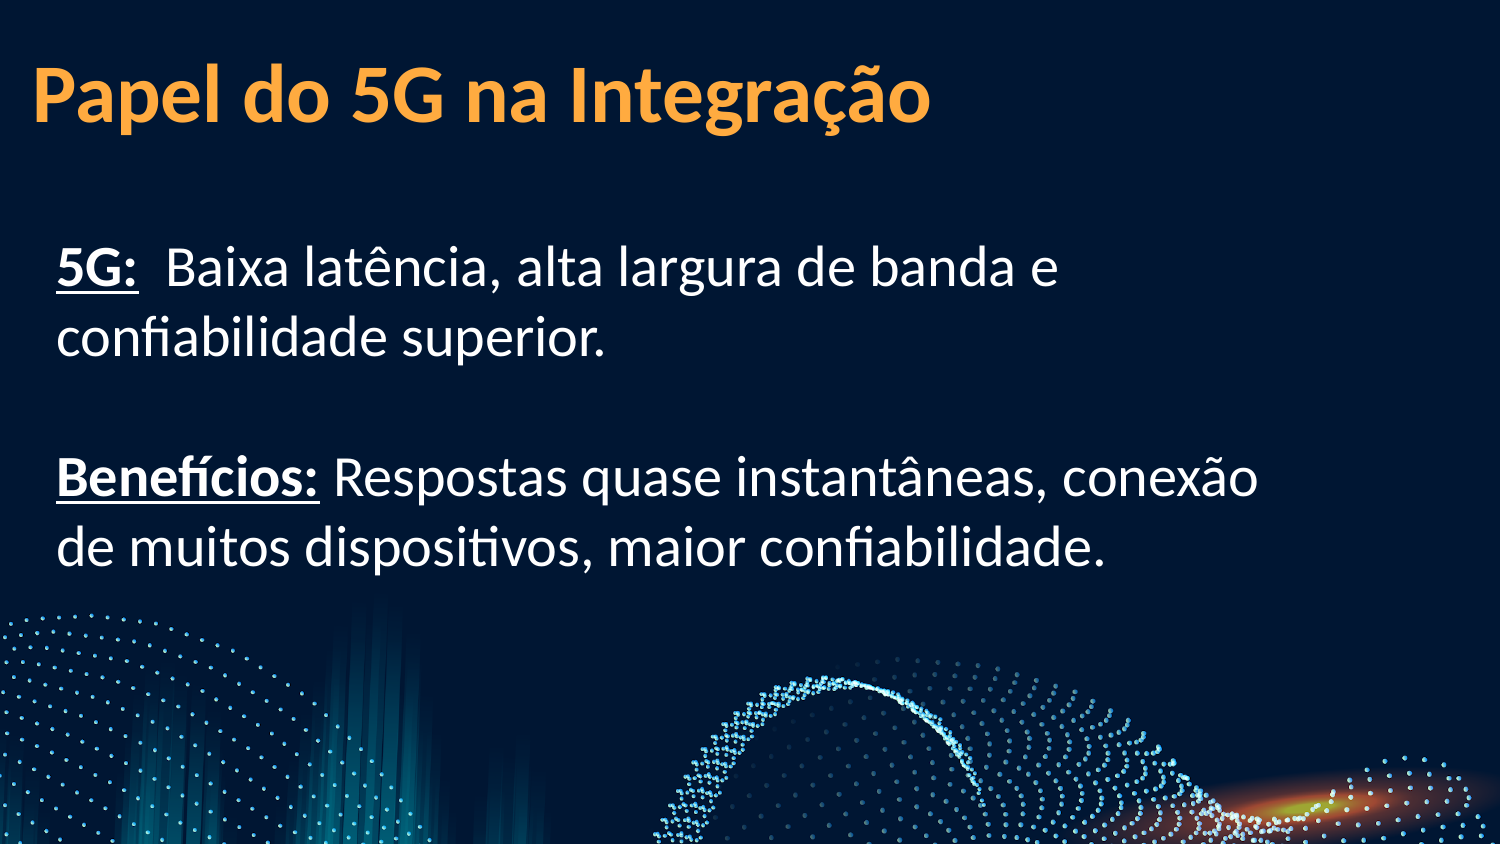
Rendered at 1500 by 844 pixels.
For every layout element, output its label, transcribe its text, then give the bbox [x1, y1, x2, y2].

text_box 5G: Baixa latência, alta largura de banda e confiabilidade superior. Benefícios: Respostas quase instantâneas, conexão de muitos dispositivos, maior confiabilidade. [41, 220, 1329, 636]
text_box Papel do 5G na Integração [17, 32, 1218, 147]
